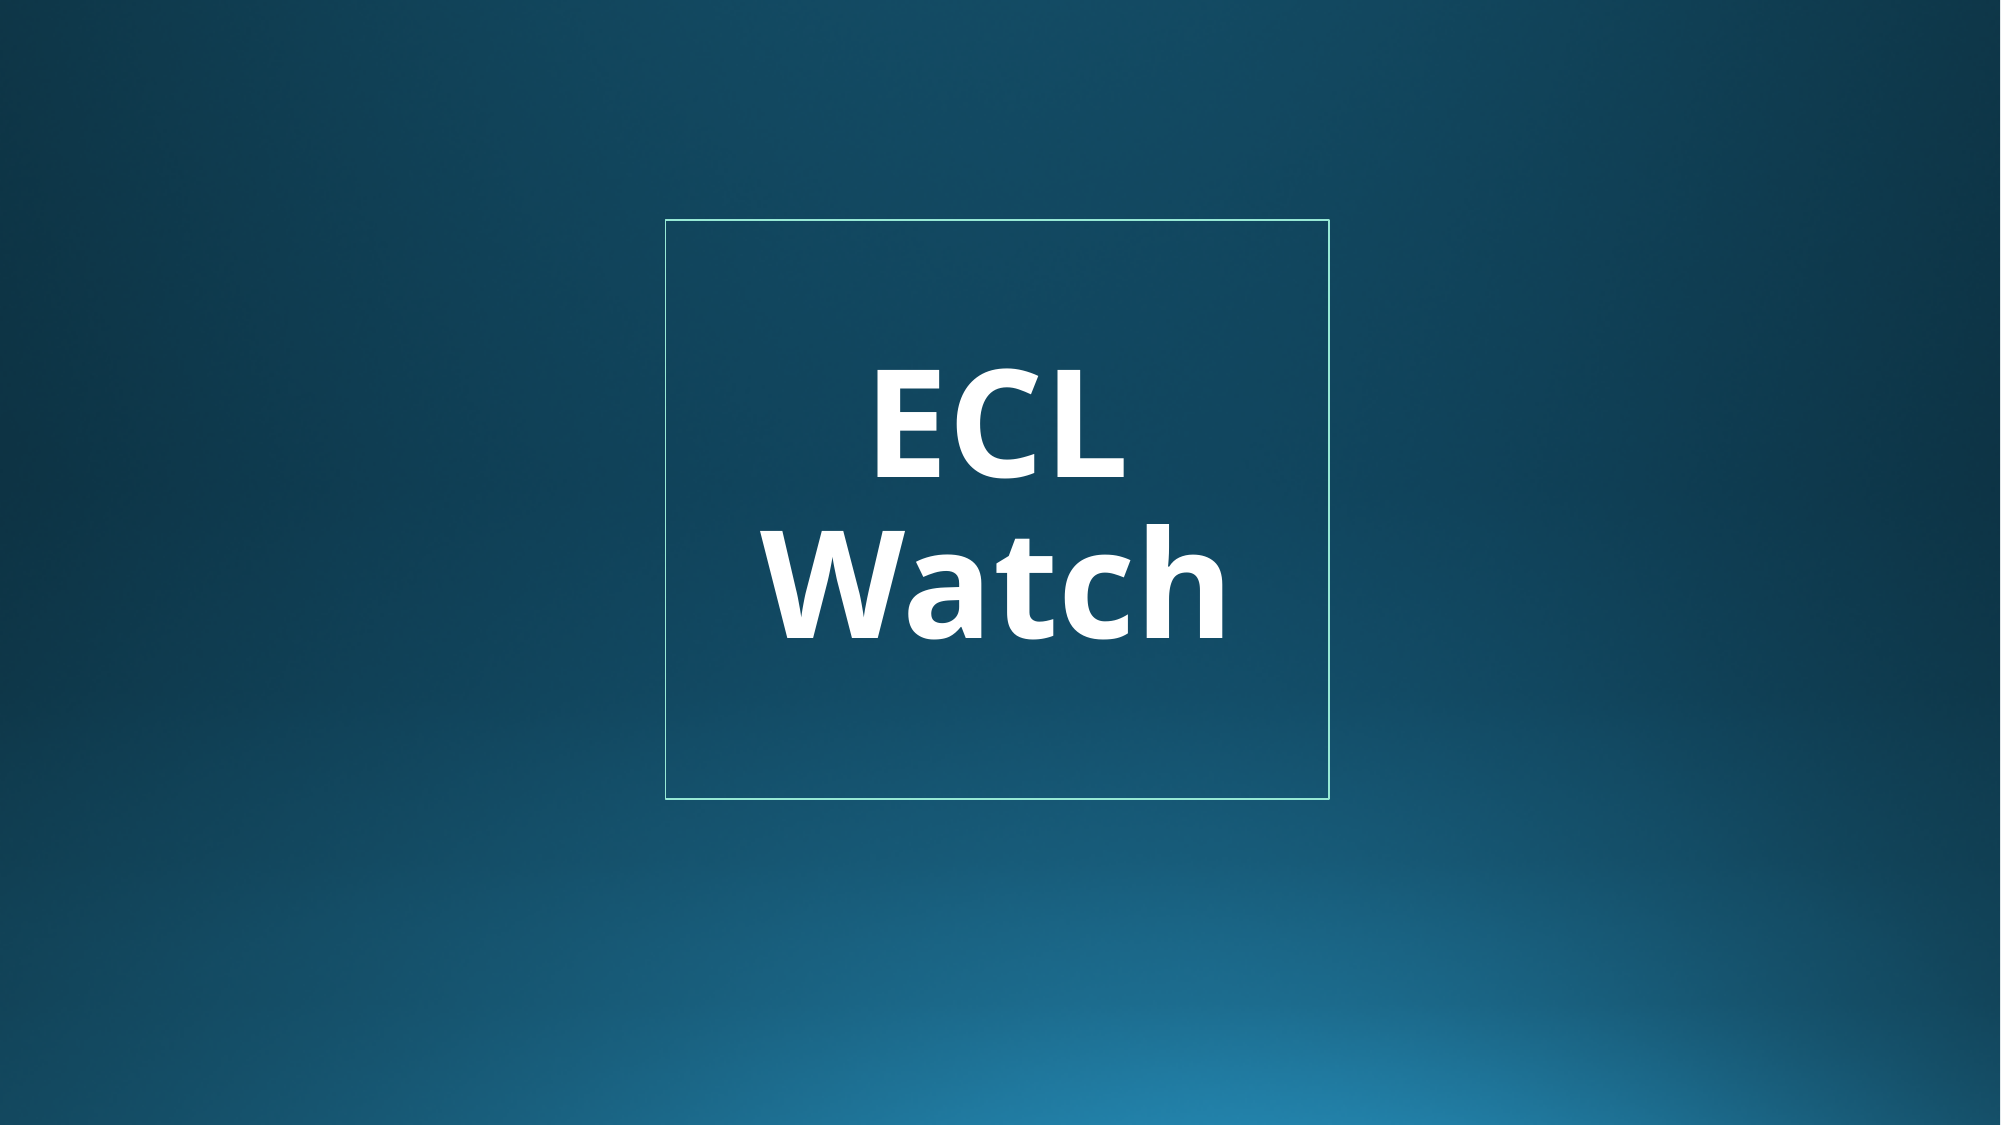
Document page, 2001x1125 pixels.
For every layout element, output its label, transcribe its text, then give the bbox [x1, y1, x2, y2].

picture [0, 0, 2001, 1125]
title ECL Watch [665, 219, 1329, 800]
